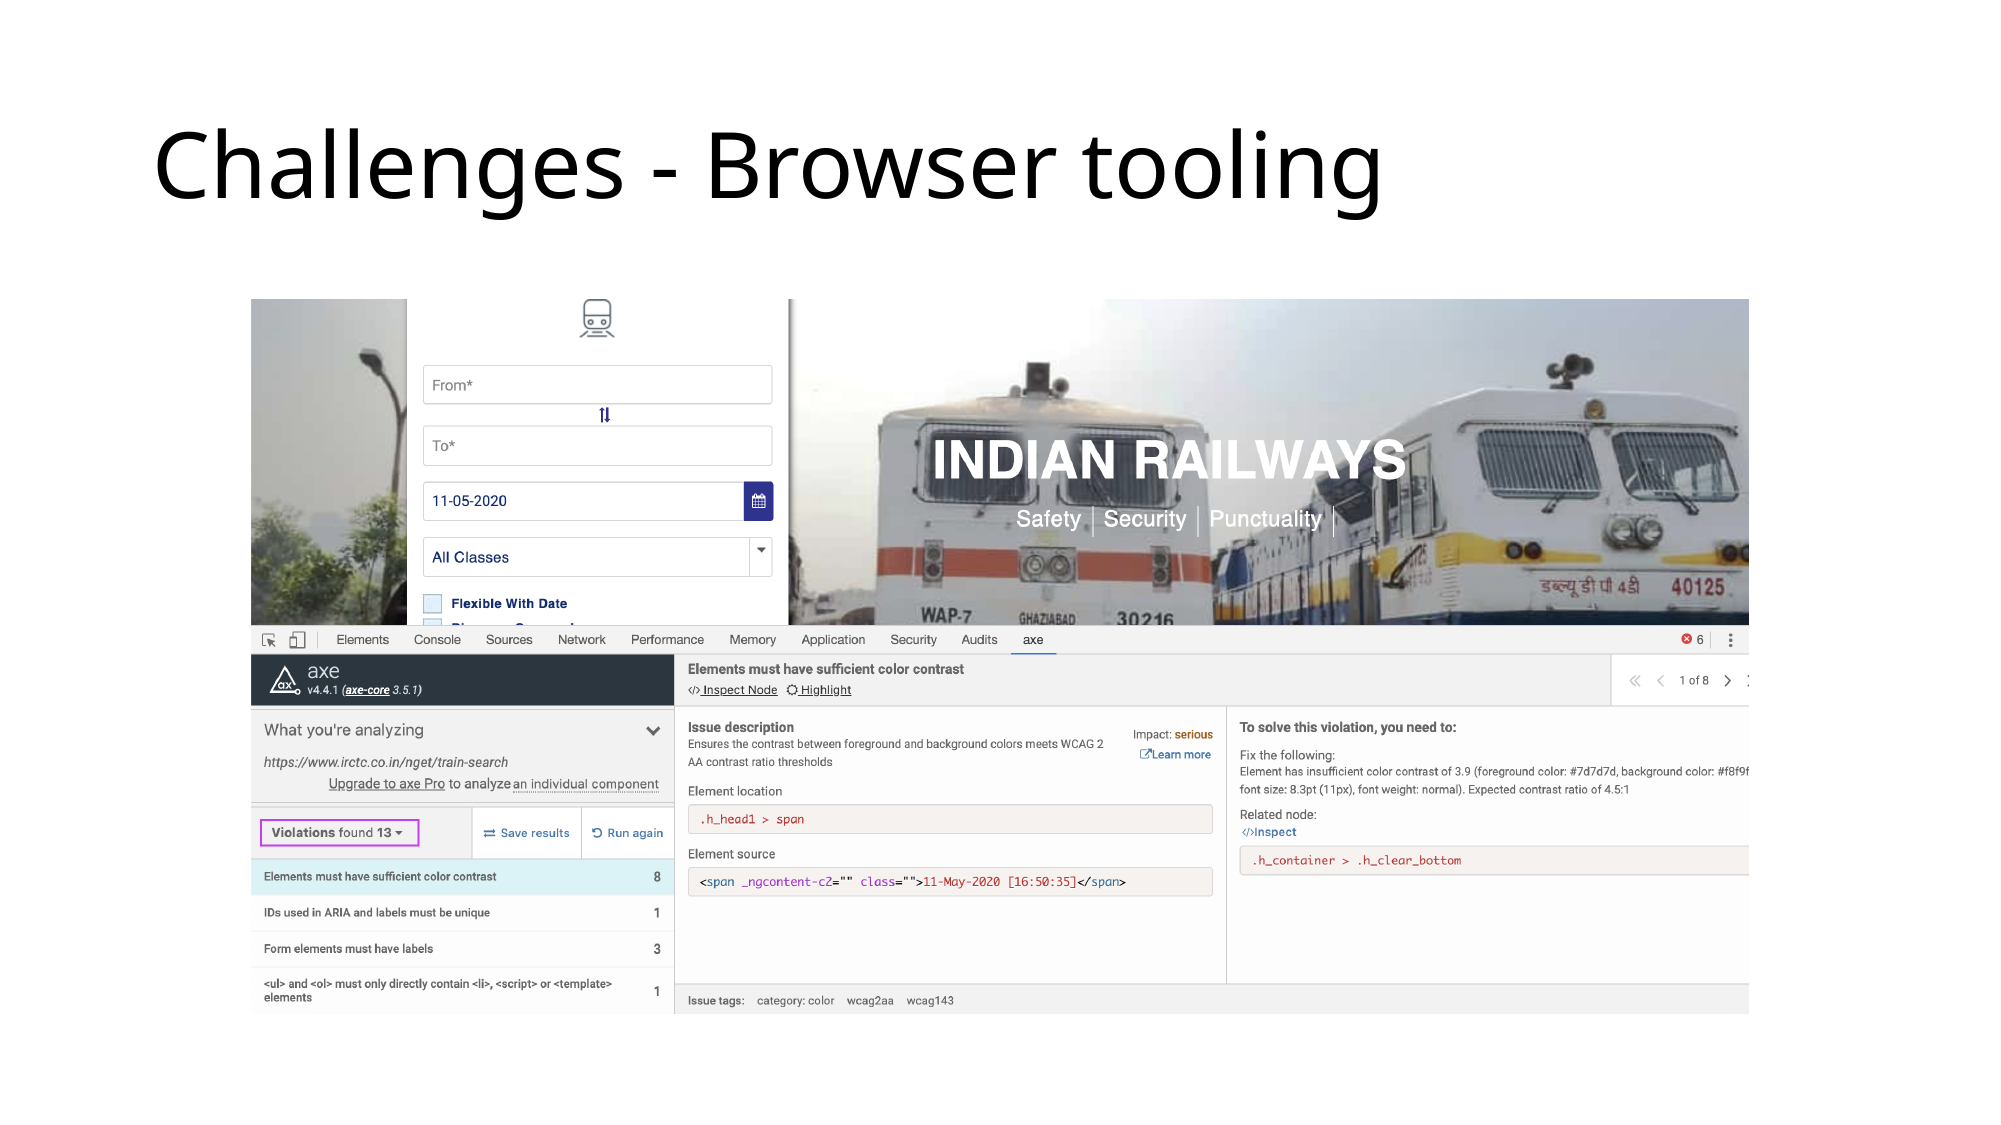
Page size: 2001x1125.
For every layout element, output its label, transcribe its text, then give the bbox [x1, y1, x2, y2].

title Challenges - Browser tooling [137, 59, 1863, 278]
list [251, 299, 1749, 1014]
